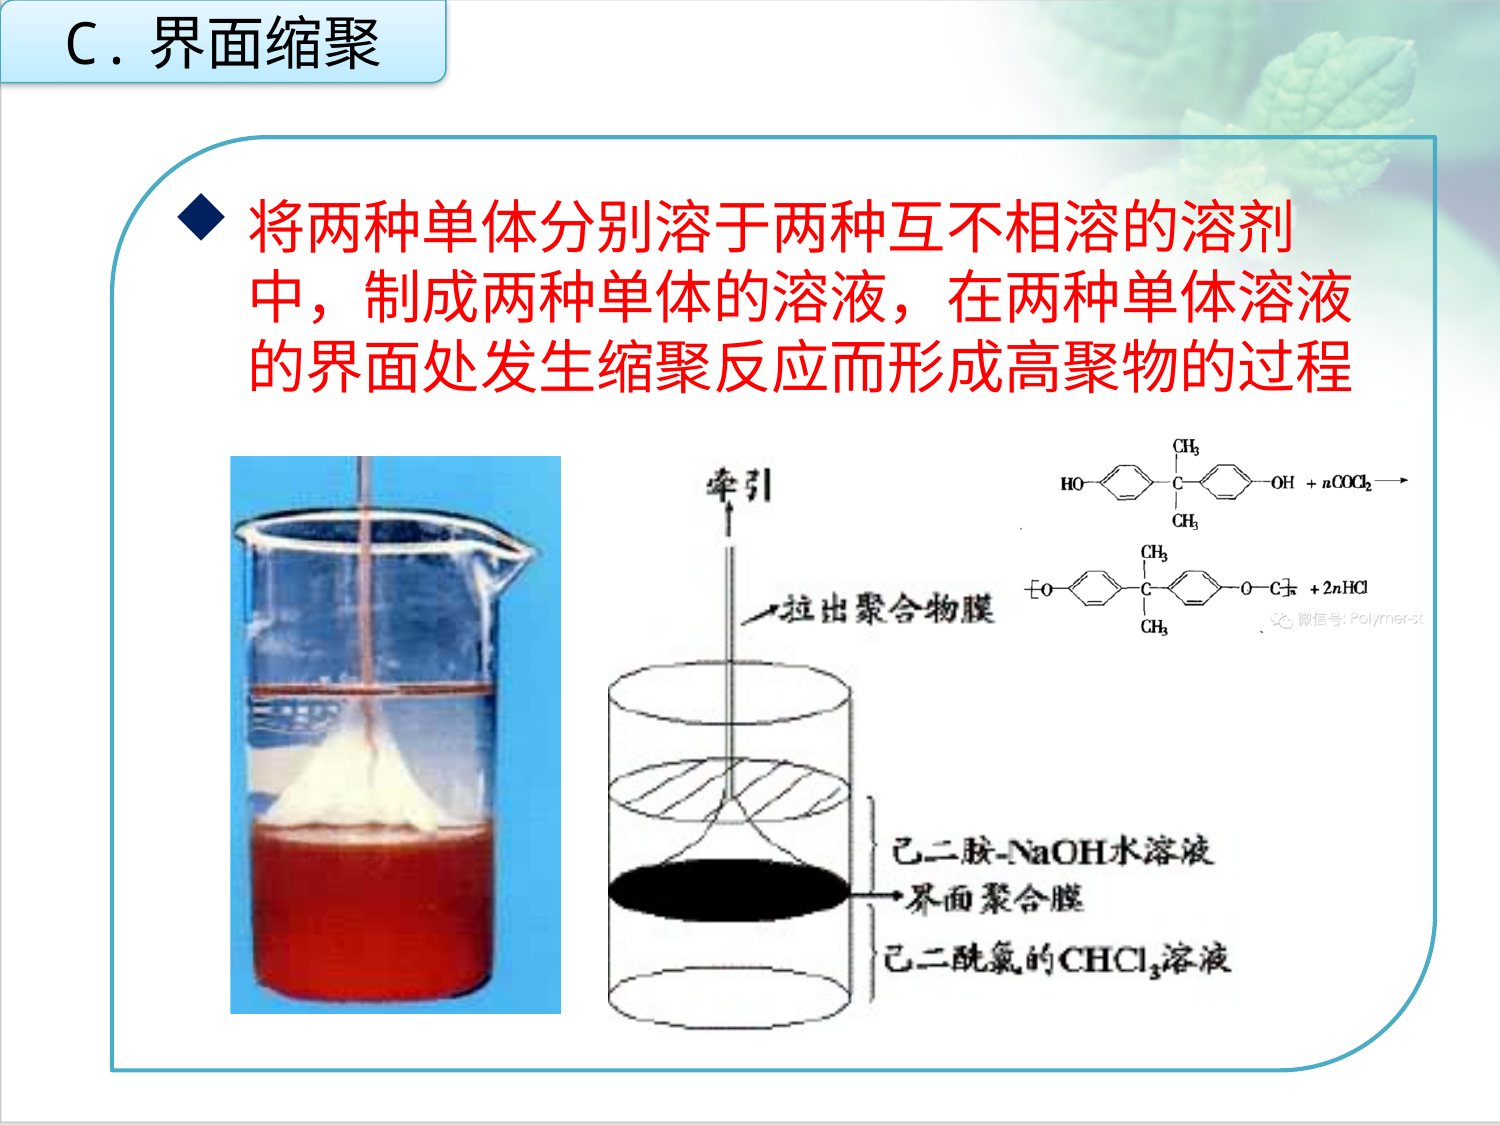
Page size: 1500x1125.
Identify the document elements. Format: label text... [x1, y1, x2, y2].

text_box C.界面缩聚 [0, 0, 447, 84]
picture [0, 0, 1500, 1125]
text_box 将两种单体分别溶于两种互不相溶的溶剂中，制成两种单体的溶液，在两种单体溶液的界面处发生缩聚反应而形成高聚物的过程 [109, 135, 1438, 1073]
